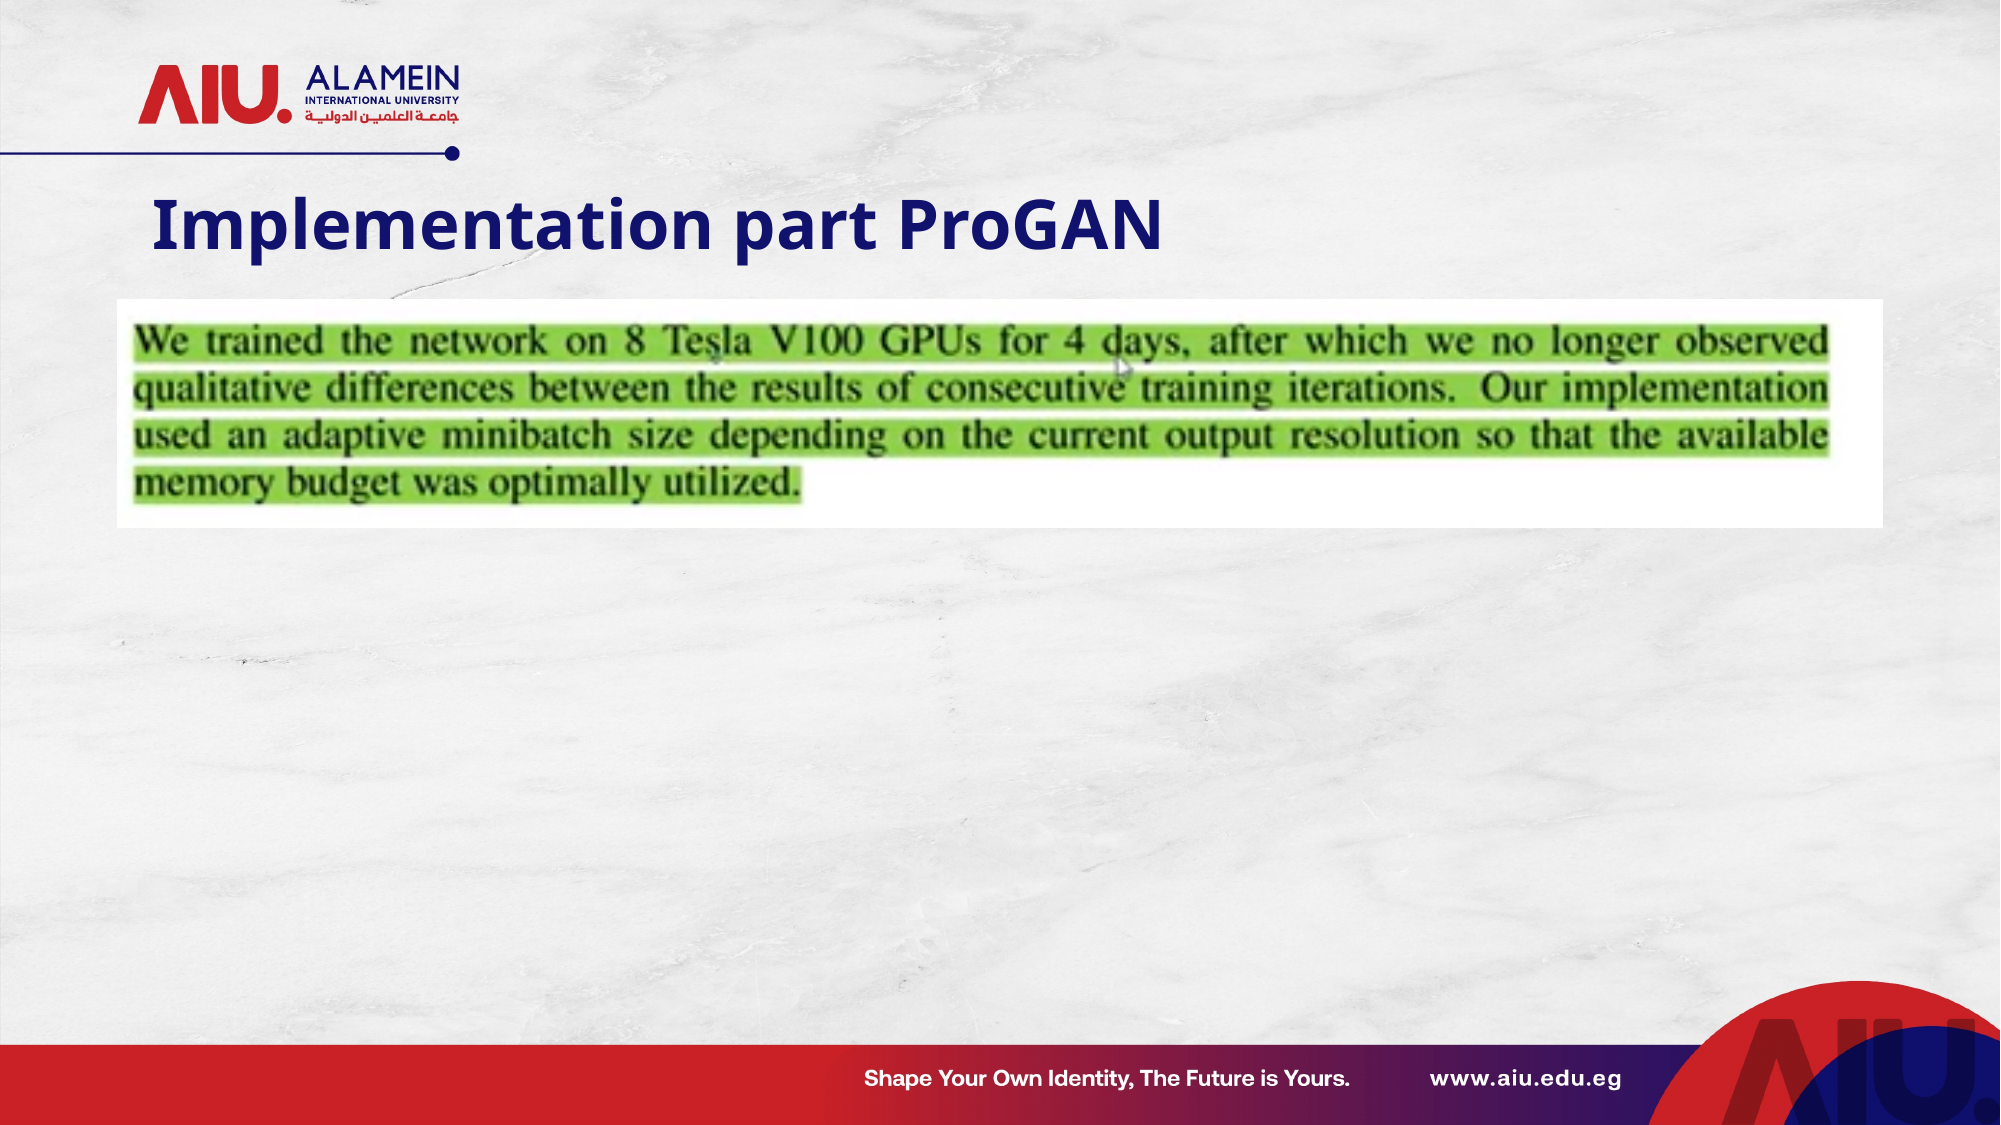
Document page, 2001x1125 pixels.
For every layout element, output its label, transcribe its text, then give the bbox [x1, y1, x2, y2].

title Implementation part ProGAN [137, 169, 1863, 285]
picture [0, 0, 2000, 1125]
